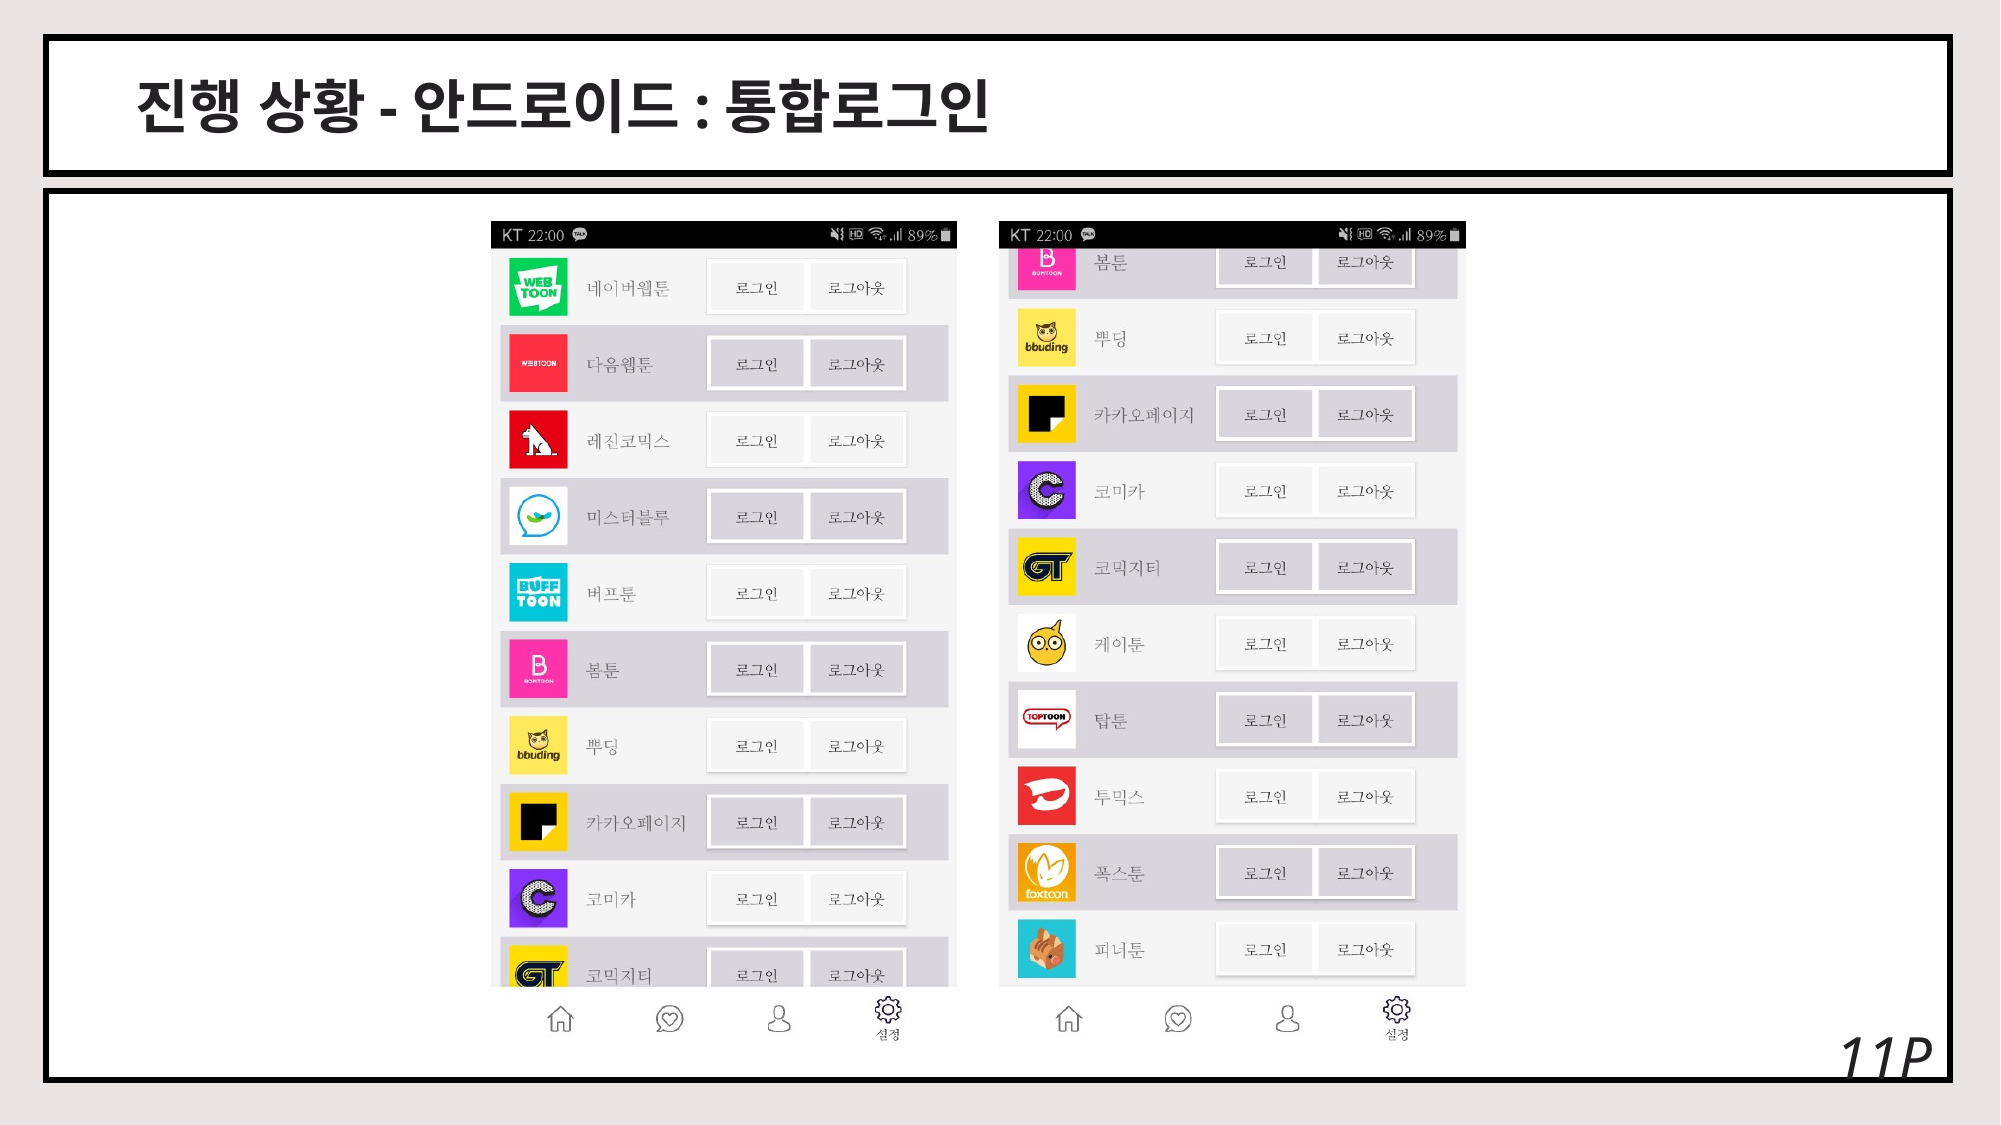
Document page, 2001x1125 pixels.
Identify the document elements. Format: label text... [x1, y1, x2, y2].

text_box 진행 상황-안드로이드:통합로그인 [45, 36, 1951, 175]
picture [999, 221, 1466, 1050]
text_box [45, 190, 1951, 1081]
text_box 11P [1799, 1013, 1967, 1125]
picture [491, 221, 957, 1050]
